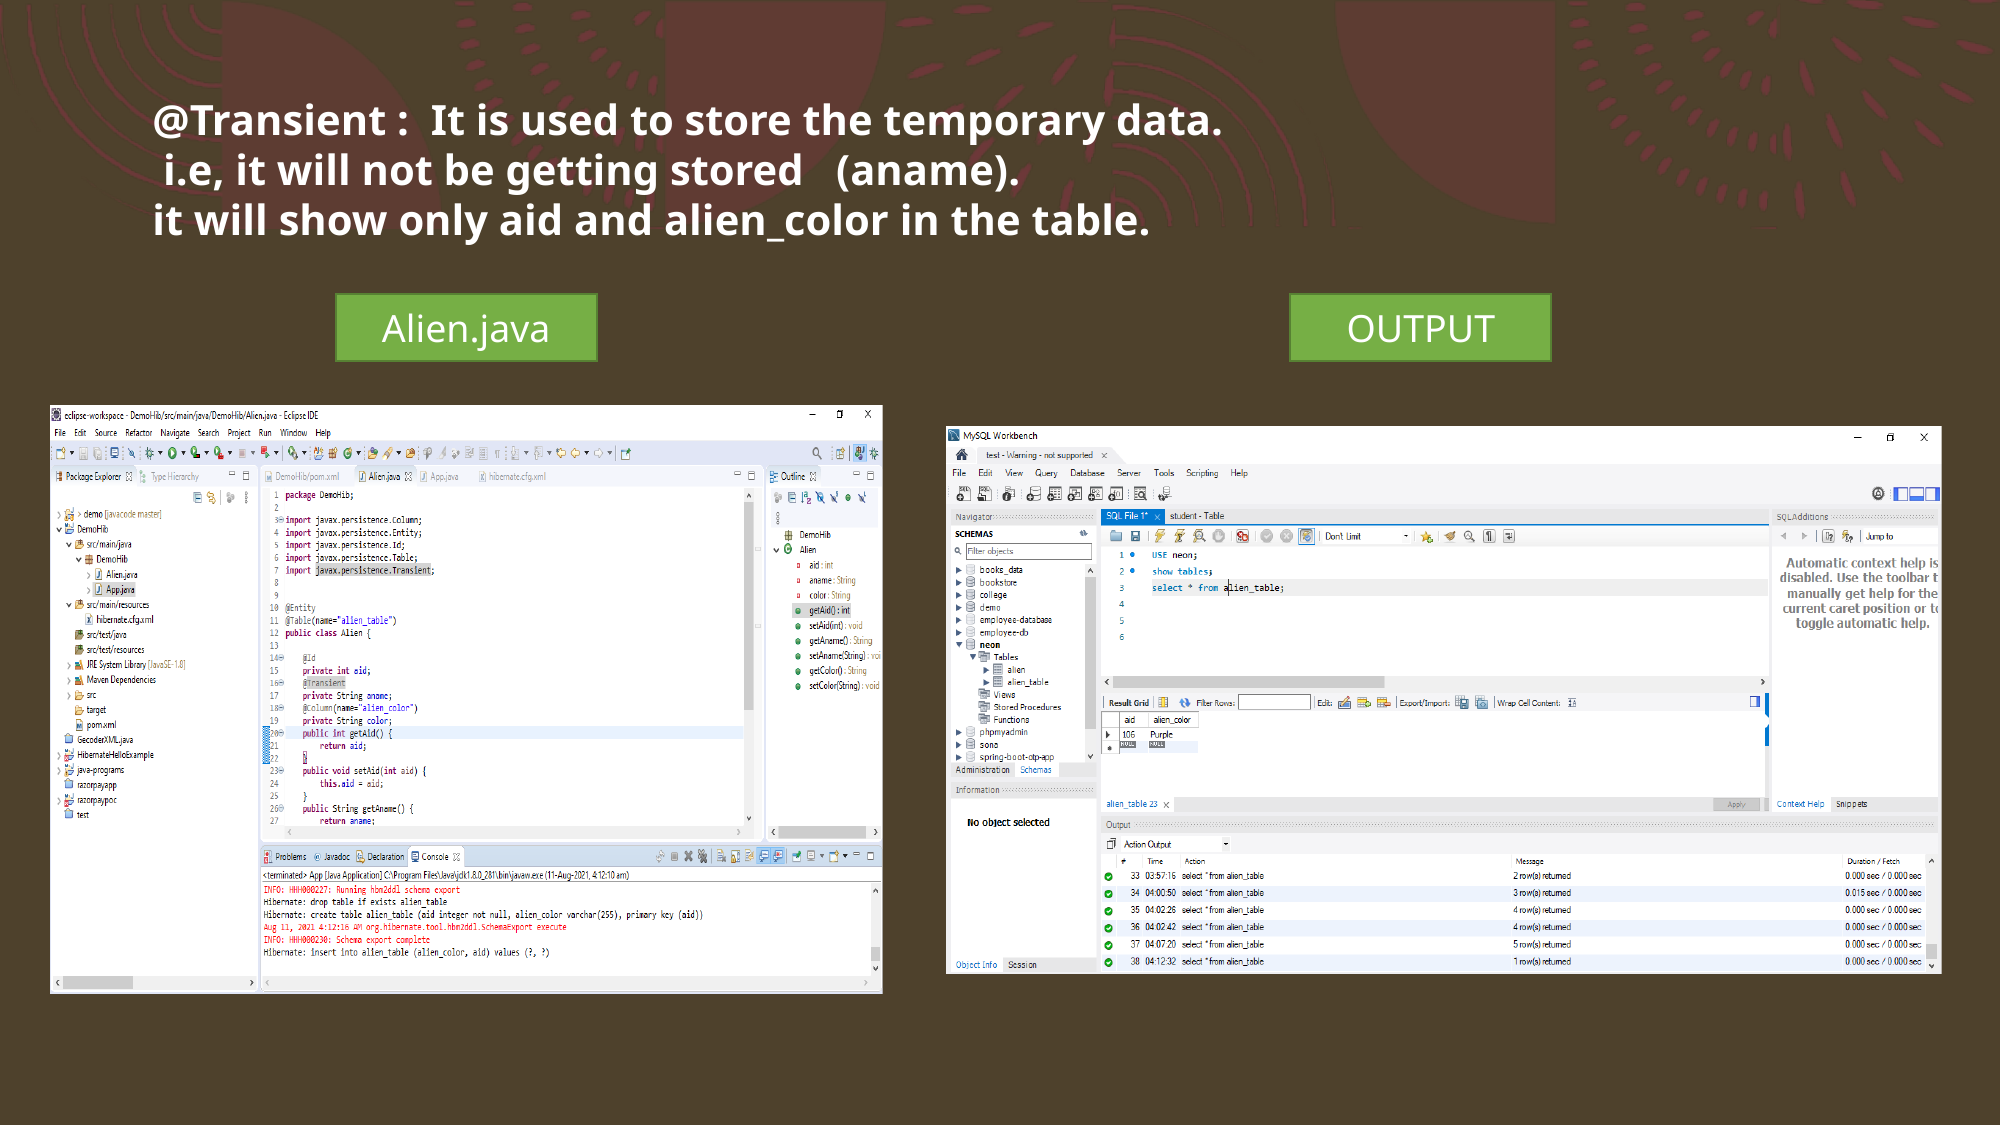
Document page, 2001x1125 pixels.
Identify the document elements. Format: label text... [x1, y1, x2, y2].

title @Transient : It is used to store the temporary data. i.e, it will not be getting stored (aname). it will show only aid and alien_color in the table. [137, 60, 1863, 278]
text_box OUTPUT [1289, 293, 1552, 362]
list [945, 426, 1942, 974]
picture [49, 405, 883, 994]
text_box Alien.java [335, 293, 598, 362]
